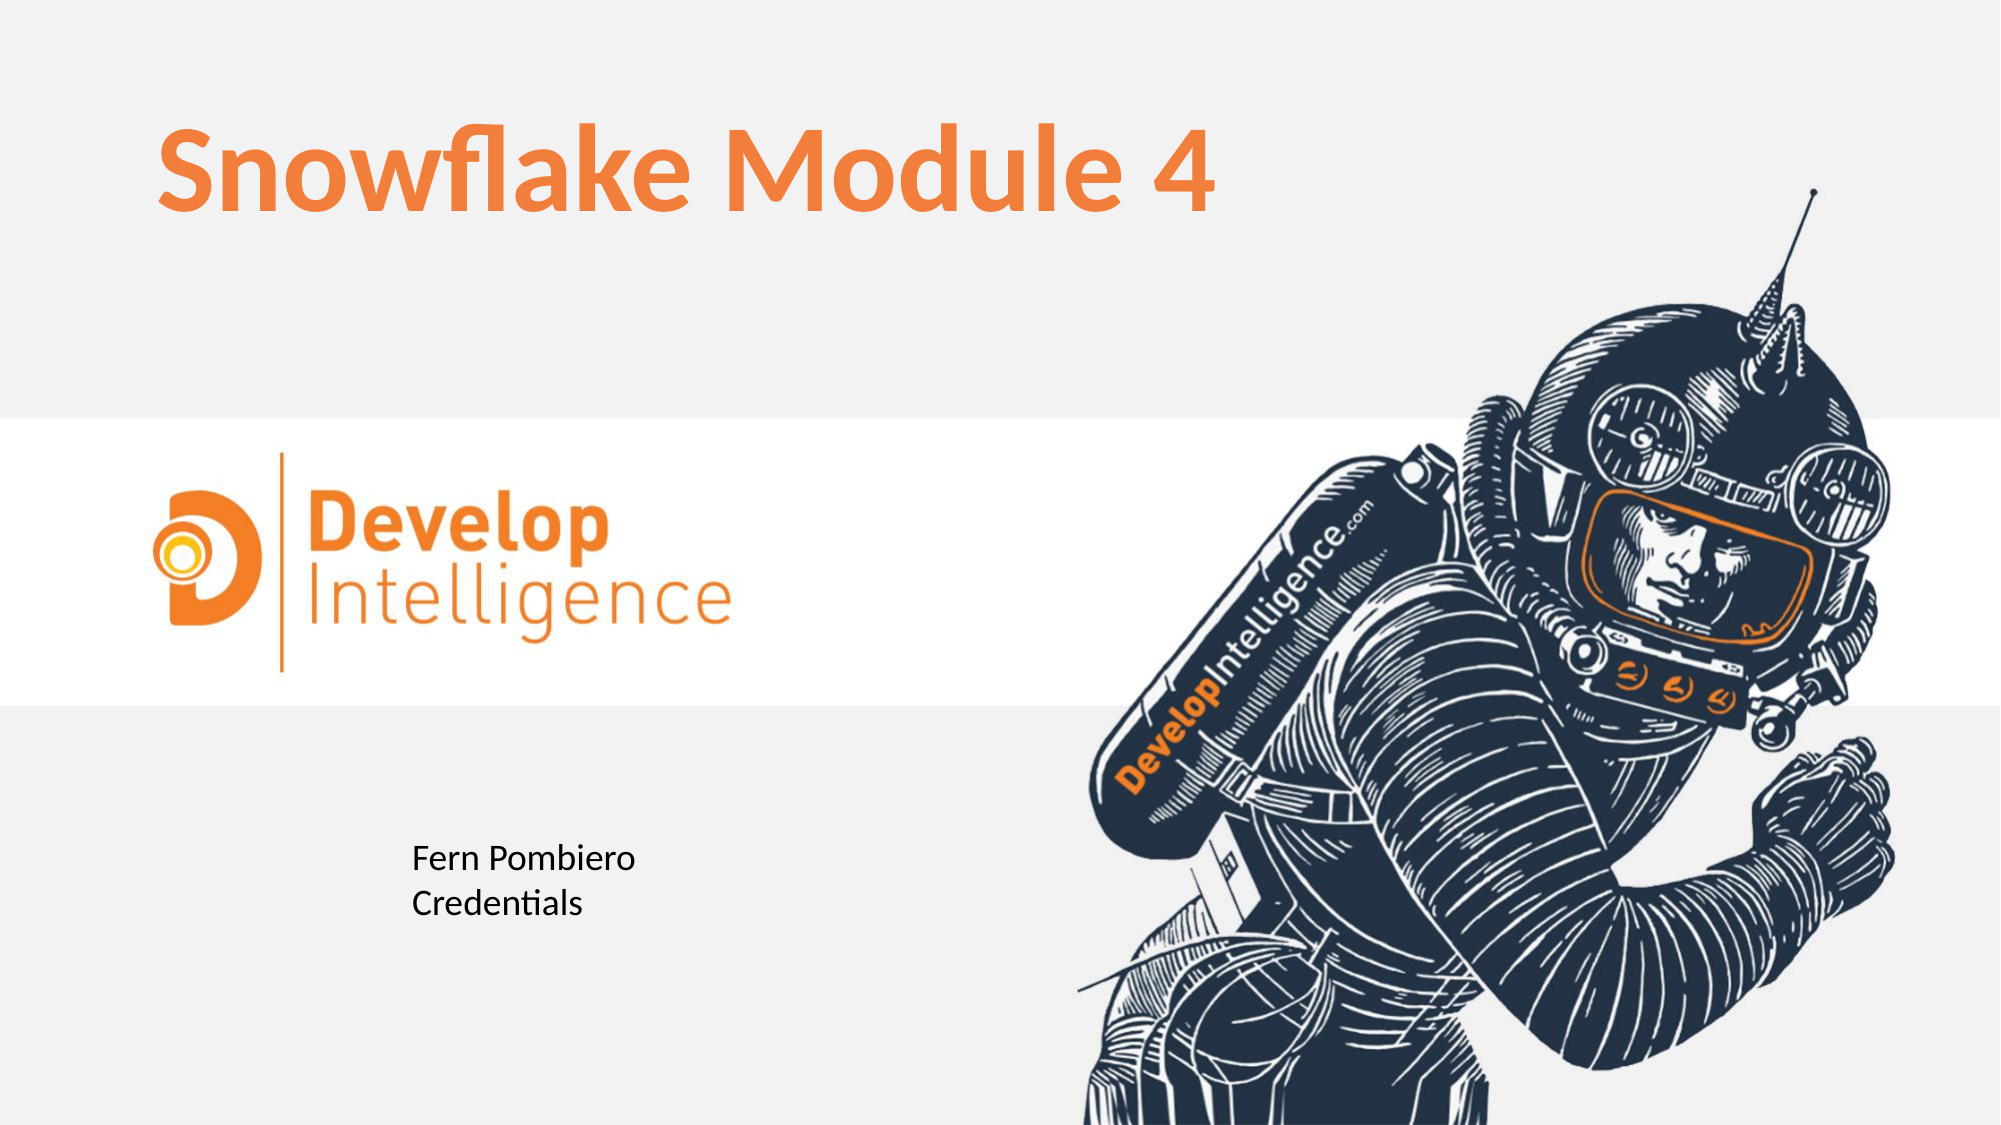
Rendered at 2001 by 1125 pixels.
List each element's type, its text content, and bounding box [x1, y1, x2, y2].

text_box Fern Pombiero Credentials [397, 825, 1056, 931]
picture [0, 0, 2001, 1125]
text_box Snowflake Module 4 [141, 78, 1434, 245]
